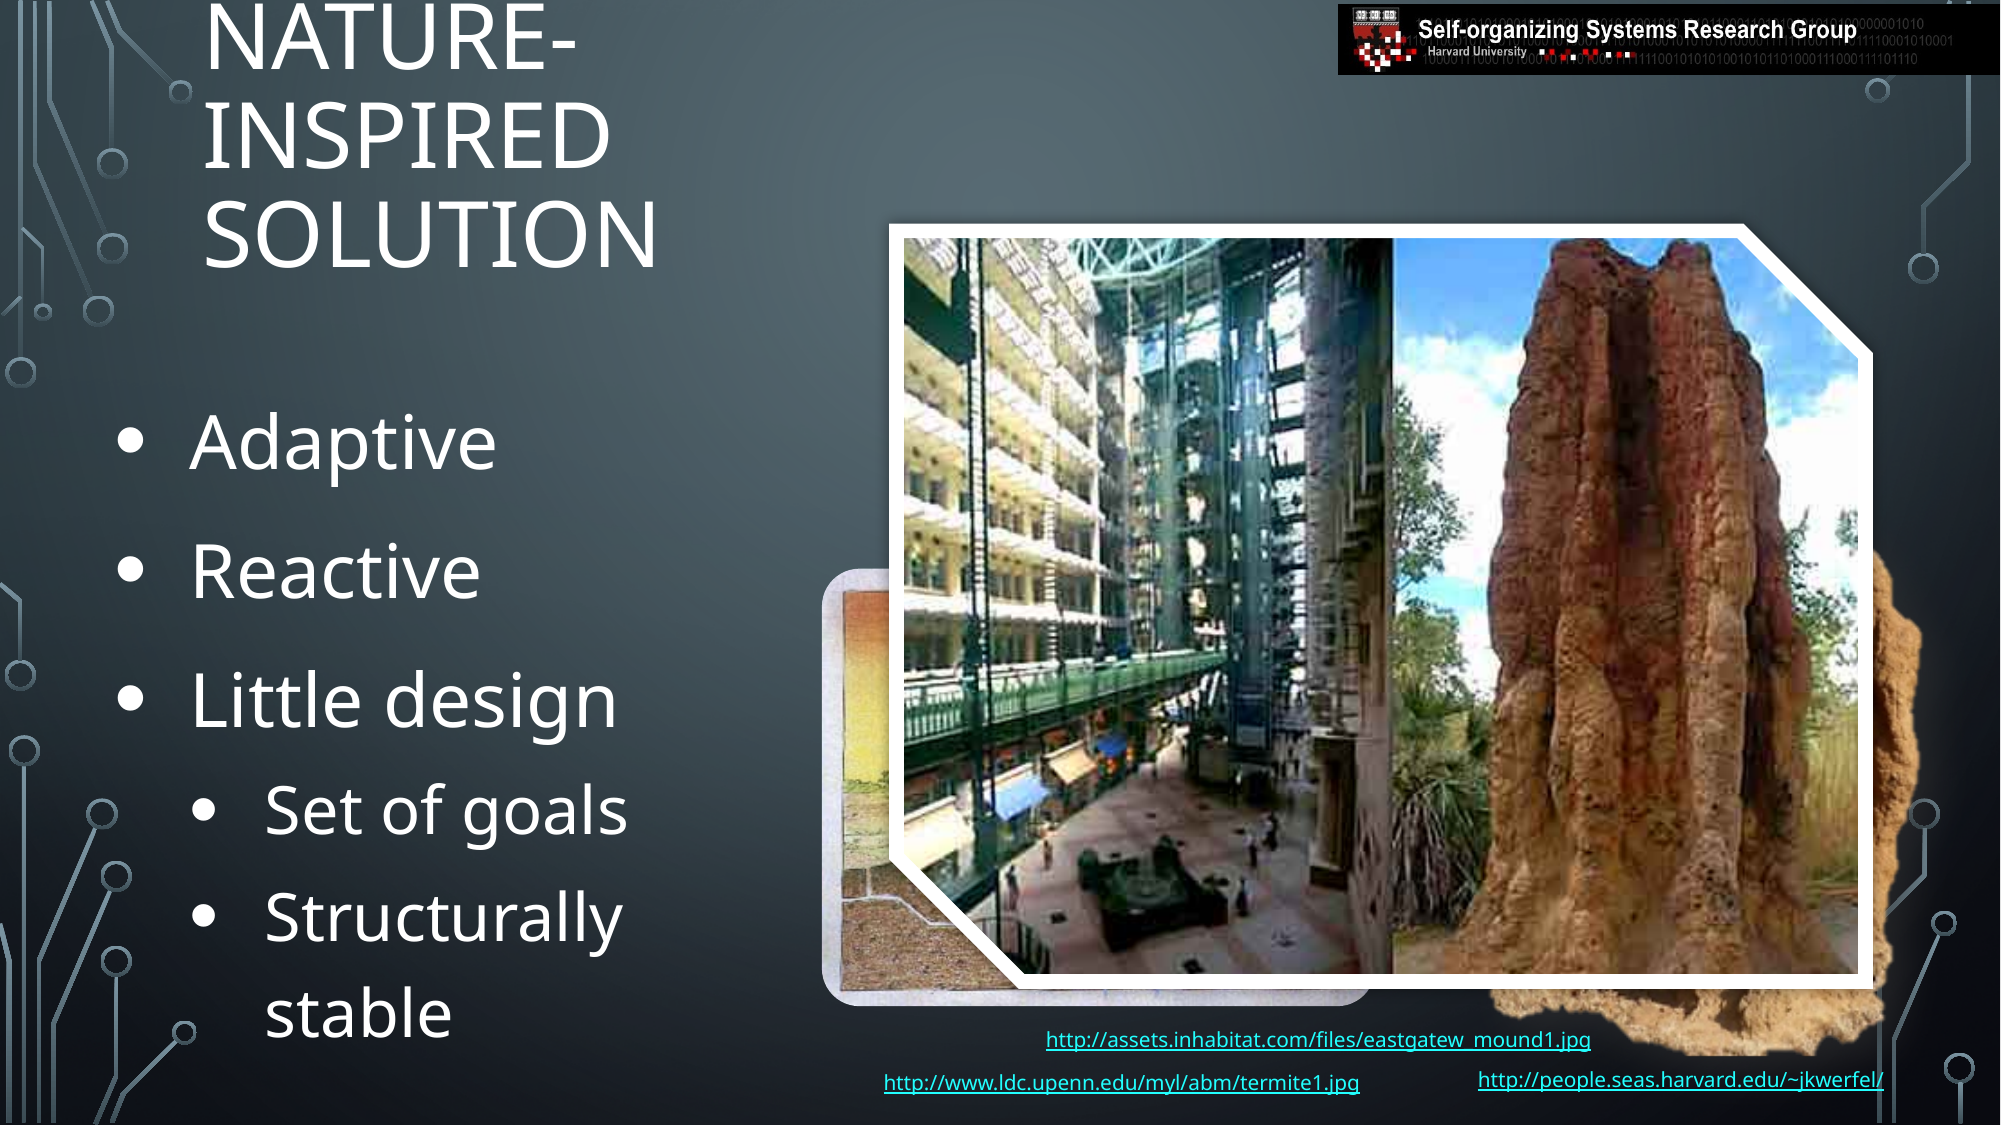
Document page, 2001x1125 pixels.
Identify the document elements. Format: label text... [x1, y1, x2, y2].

text_box http://www.ldc.upenn.edu/myl/abm/termite1.jpg [868, 1062, 1375, 1106]
picture [1338, 4, 2000, 75]
picture [821, 149, 1936, 1063]
text_box http://assets.inhabitat.com/files/eastgatew_mound1.jpg [1031, 1019, 1480, 1063]
list Adaptive Reactive Little design Set of goals Structurally stable [99, 369, 763, 950]
title Nature-inspired Solution [187, 99, 935, 295]
text_box http://people.seas.harvard.edu/~jkwerfel/ [1463, 1063, 1899, 1103]
